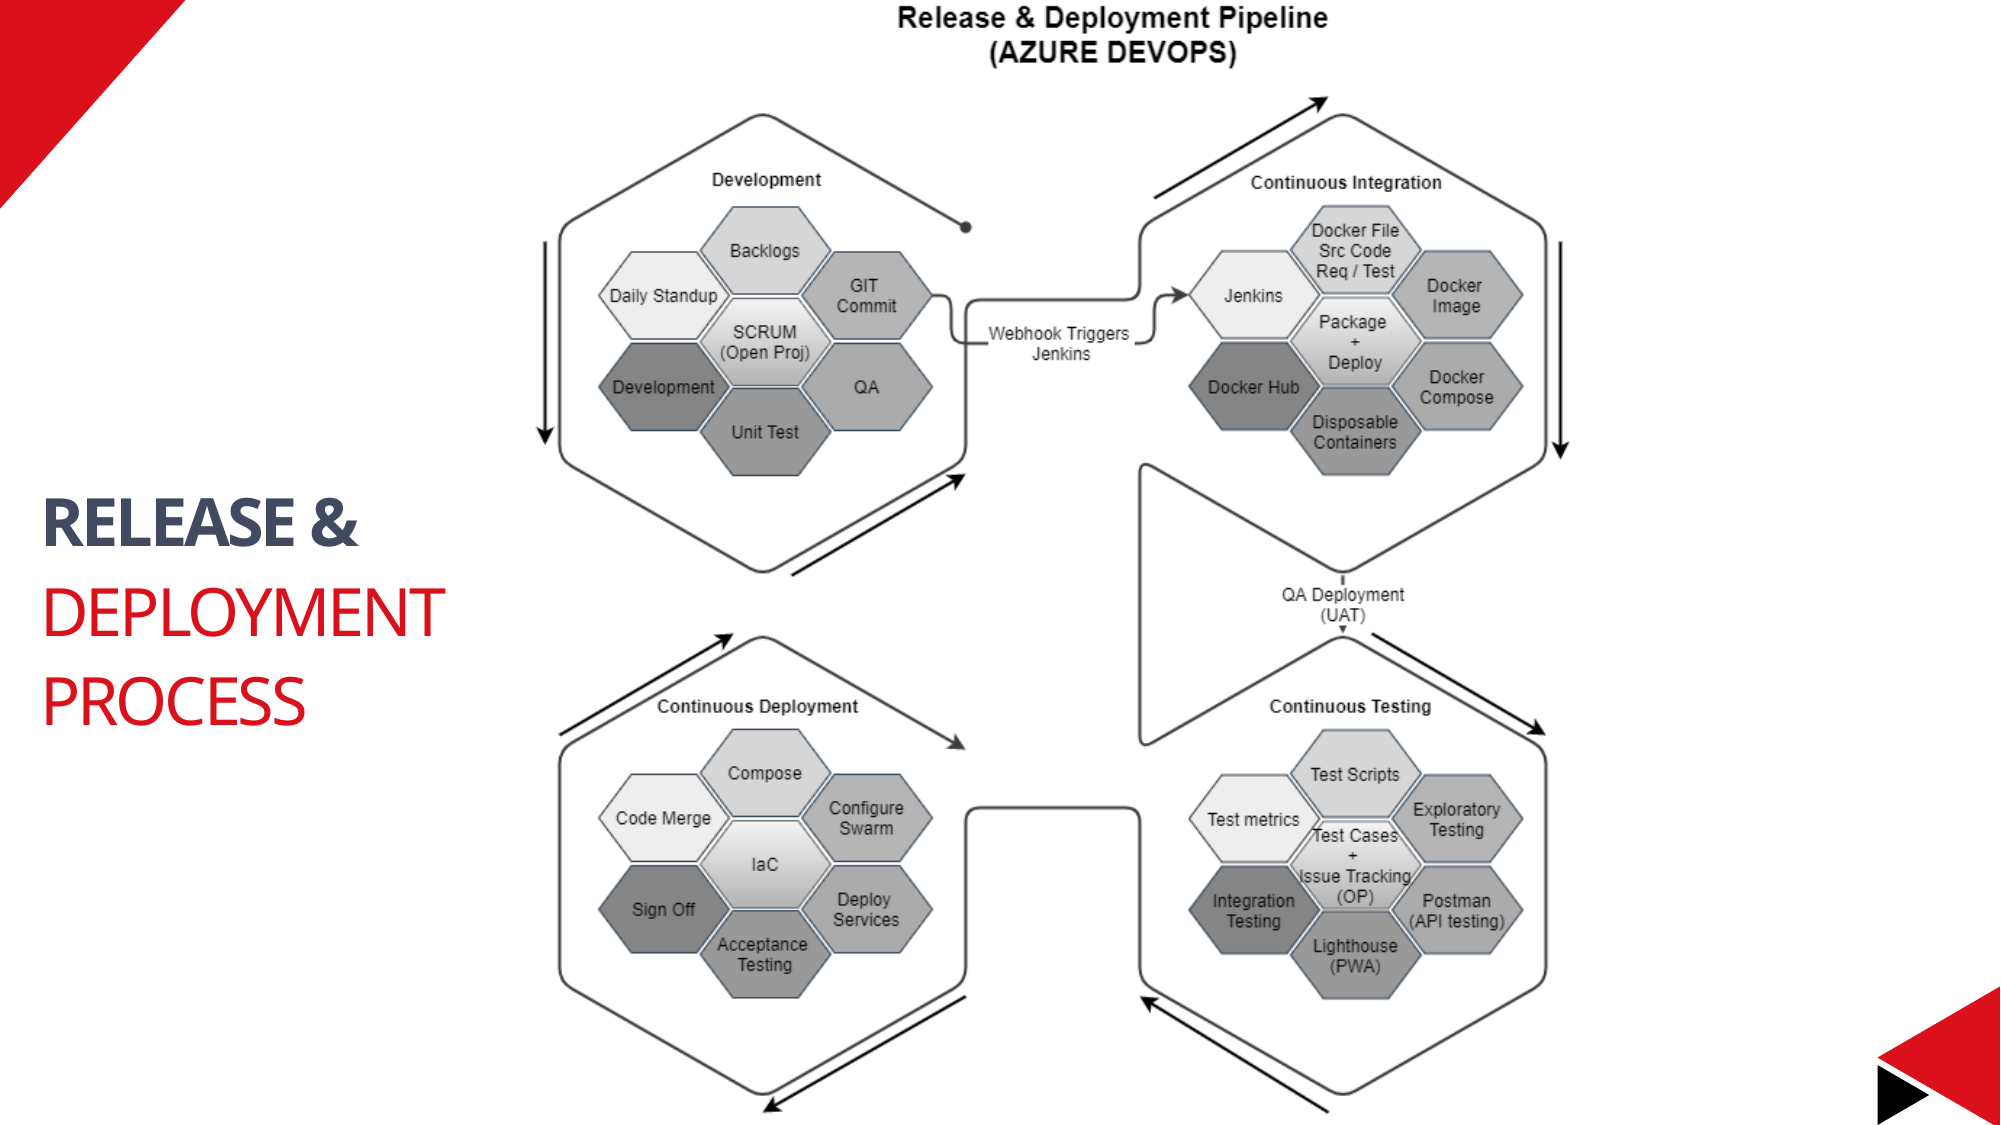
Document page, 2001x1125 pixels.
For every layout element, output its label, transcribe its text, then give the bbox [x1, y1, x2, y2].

picture [533, 0, 1573, 1125]
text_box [1877, 986, 2000, 1125]
text_box RELEASE & DEPLOYMENT PROCESS [25, 462, 533, 747]
text_box [0, 0, 187, 211]
